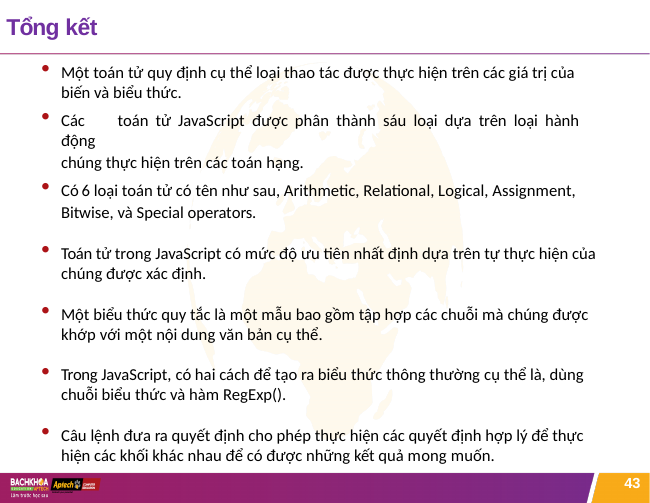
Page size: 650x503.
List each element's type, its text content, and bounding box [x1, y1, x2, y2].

text_box Một toán tử quy định cụ thể loại thao tác được thực hiện trên các giá trị của biến và biểu thức. Các toán tử JavaScript được phân thành sáu loại dựa trên loại hành động chúng thực hiện trên các toán hạng. Có 6 loại toán tử có tên như sau, Arithmetic, Relational, Logical, Assignment, Bitwise, và Special operators. Toán tử trong JavaScript có mức độ ưu tiên nhất định dựa trên tự thực hiện của chúng được xác định. Một biểu thức quy tắc là một mẫu bao gồm tập hợp các chuỗi mà chúng được khớp với một nội dung văn bản cụ thể. Trong JavaScript, có hai cách để tạo ra biểu thức thông thường cụ thể là, dùng chuỗi biểu thức và hàm RegExp(). Câu lệnh đưa ra quyết định cho phép thực hiện các quyết định hợp lý để thực hiện các khối khác nhau để có được những kết quả mong muốn. [40, 60, 607, 465]
title Tổng kết [5, 0, 130, 68]
slide_number 43 [617, 340, 646, 503]
picture [0, 0, 650, 503]
